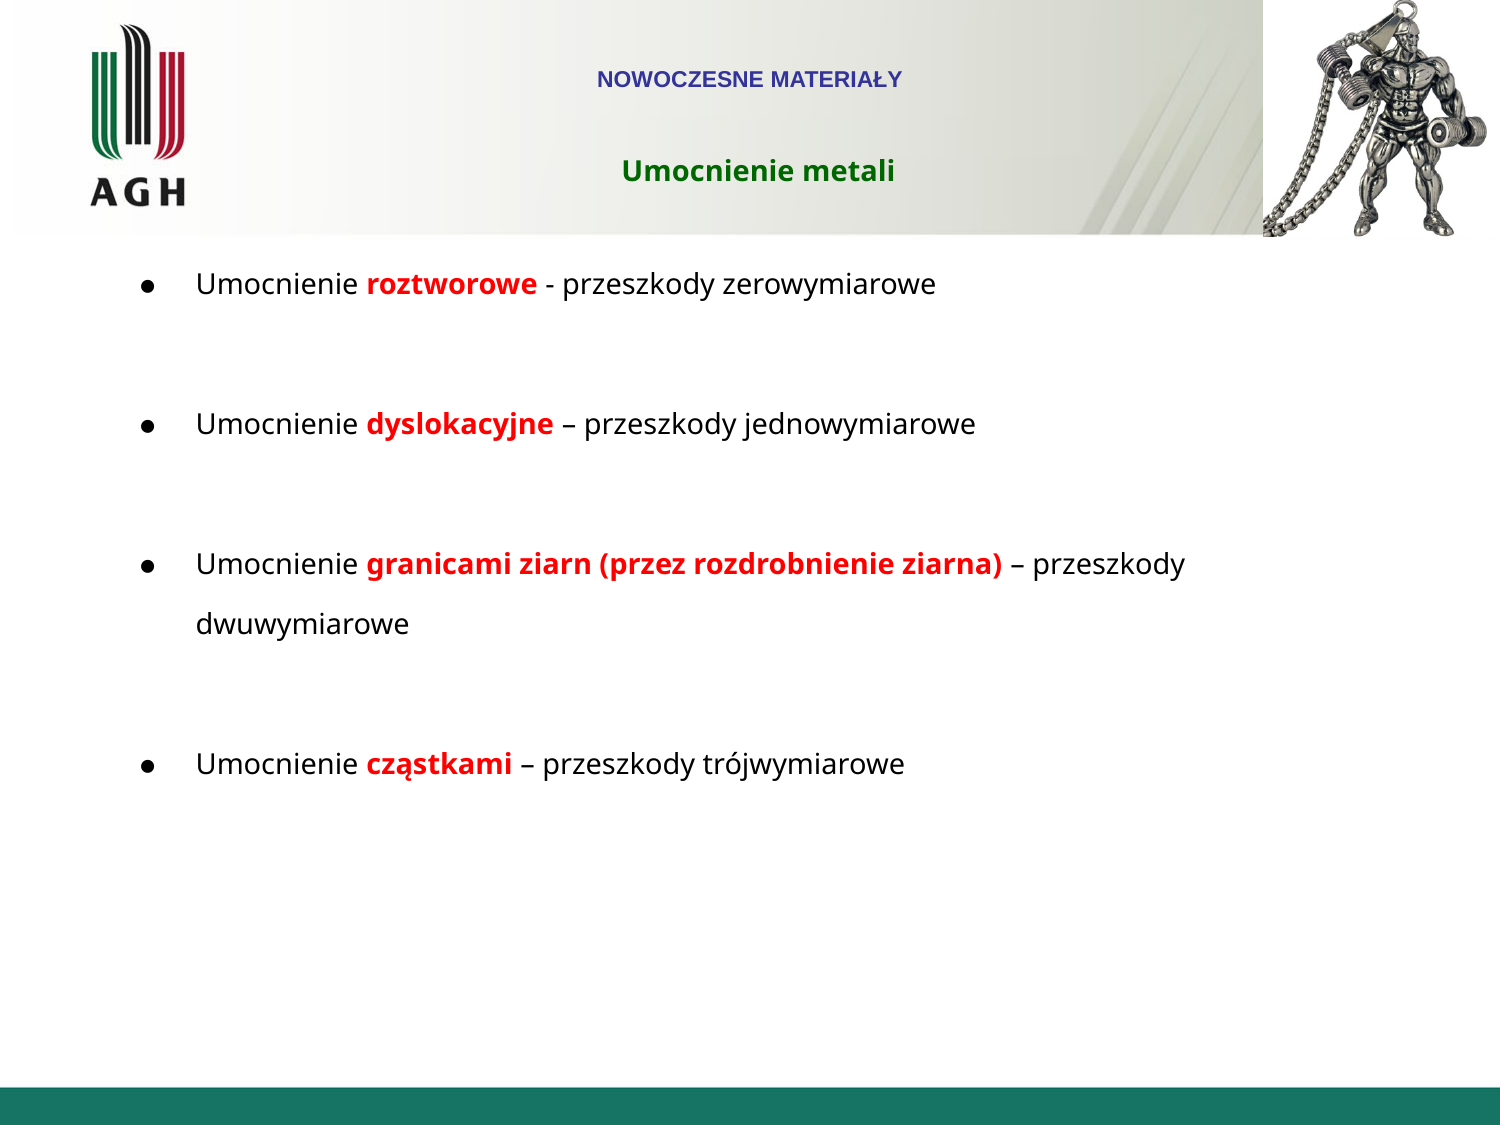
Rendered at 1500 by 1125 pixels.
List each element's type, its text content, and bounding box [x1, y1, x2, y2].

text_box Umocnienie metali [331, 141, 1194, 230]
text_box NOWOCZESNE MATERIAŁY [584, 65, 916, 116]
picture [0, 0, 1500, 1125]
text_box Umocnienie roztworowe - przeszkody zerowymiarowe Umocnienie dyslokacyjne – przeszkody jednowymiarowe Umocnienie granicami ziarn (przez rozdrobnienie ziarna) – przeszkody dwuwymiarowe Umocnienie cząstkami – przeszkody trójwymiarowe [124, 255, 1400, 1071]
